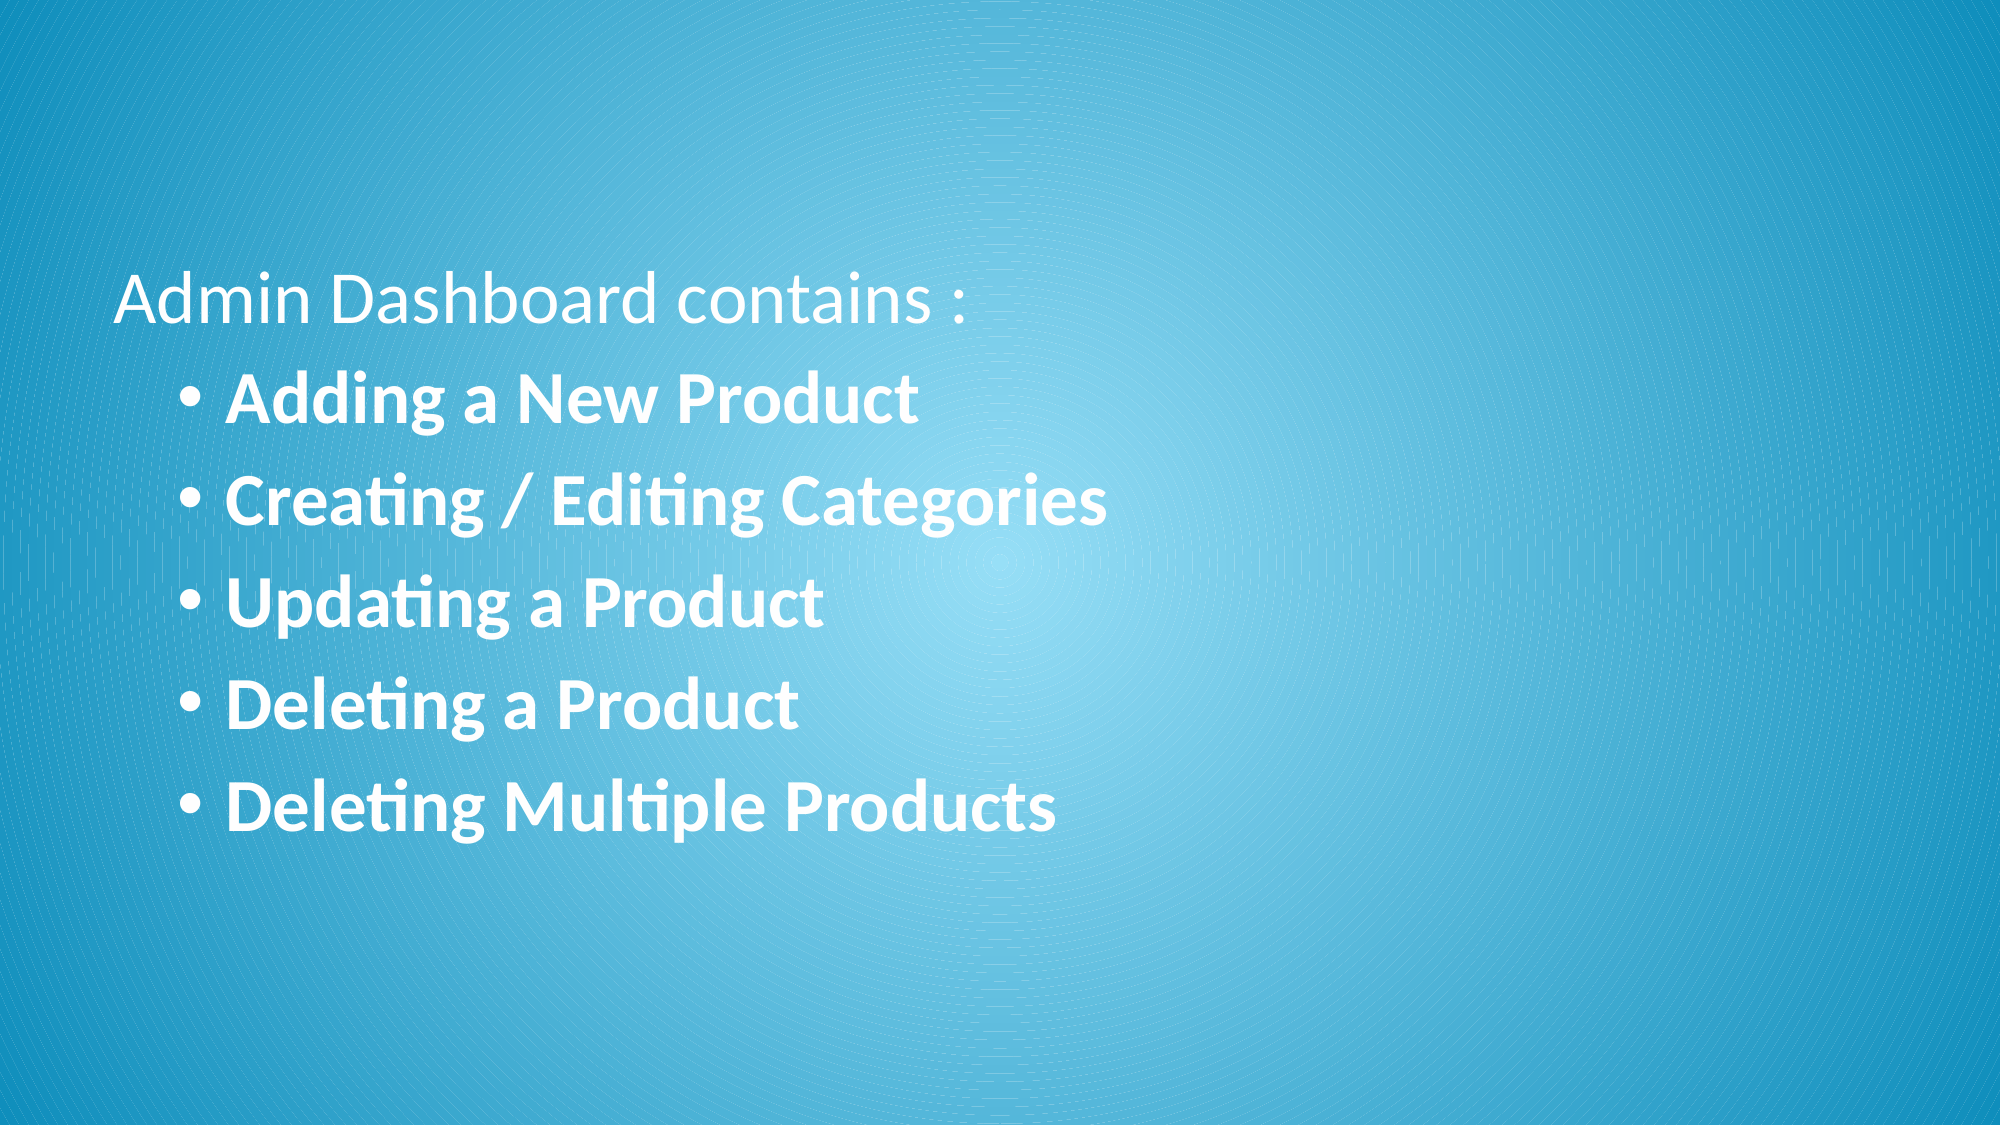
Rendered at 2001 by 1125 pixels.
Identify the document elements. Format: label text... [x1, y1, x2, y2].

list Admin Dashboard contains : Adding a New Product Creating / Editing Categories Updating a Product Deleting a Product Deleting Multiple Products [98, 240, 1902, 885]
